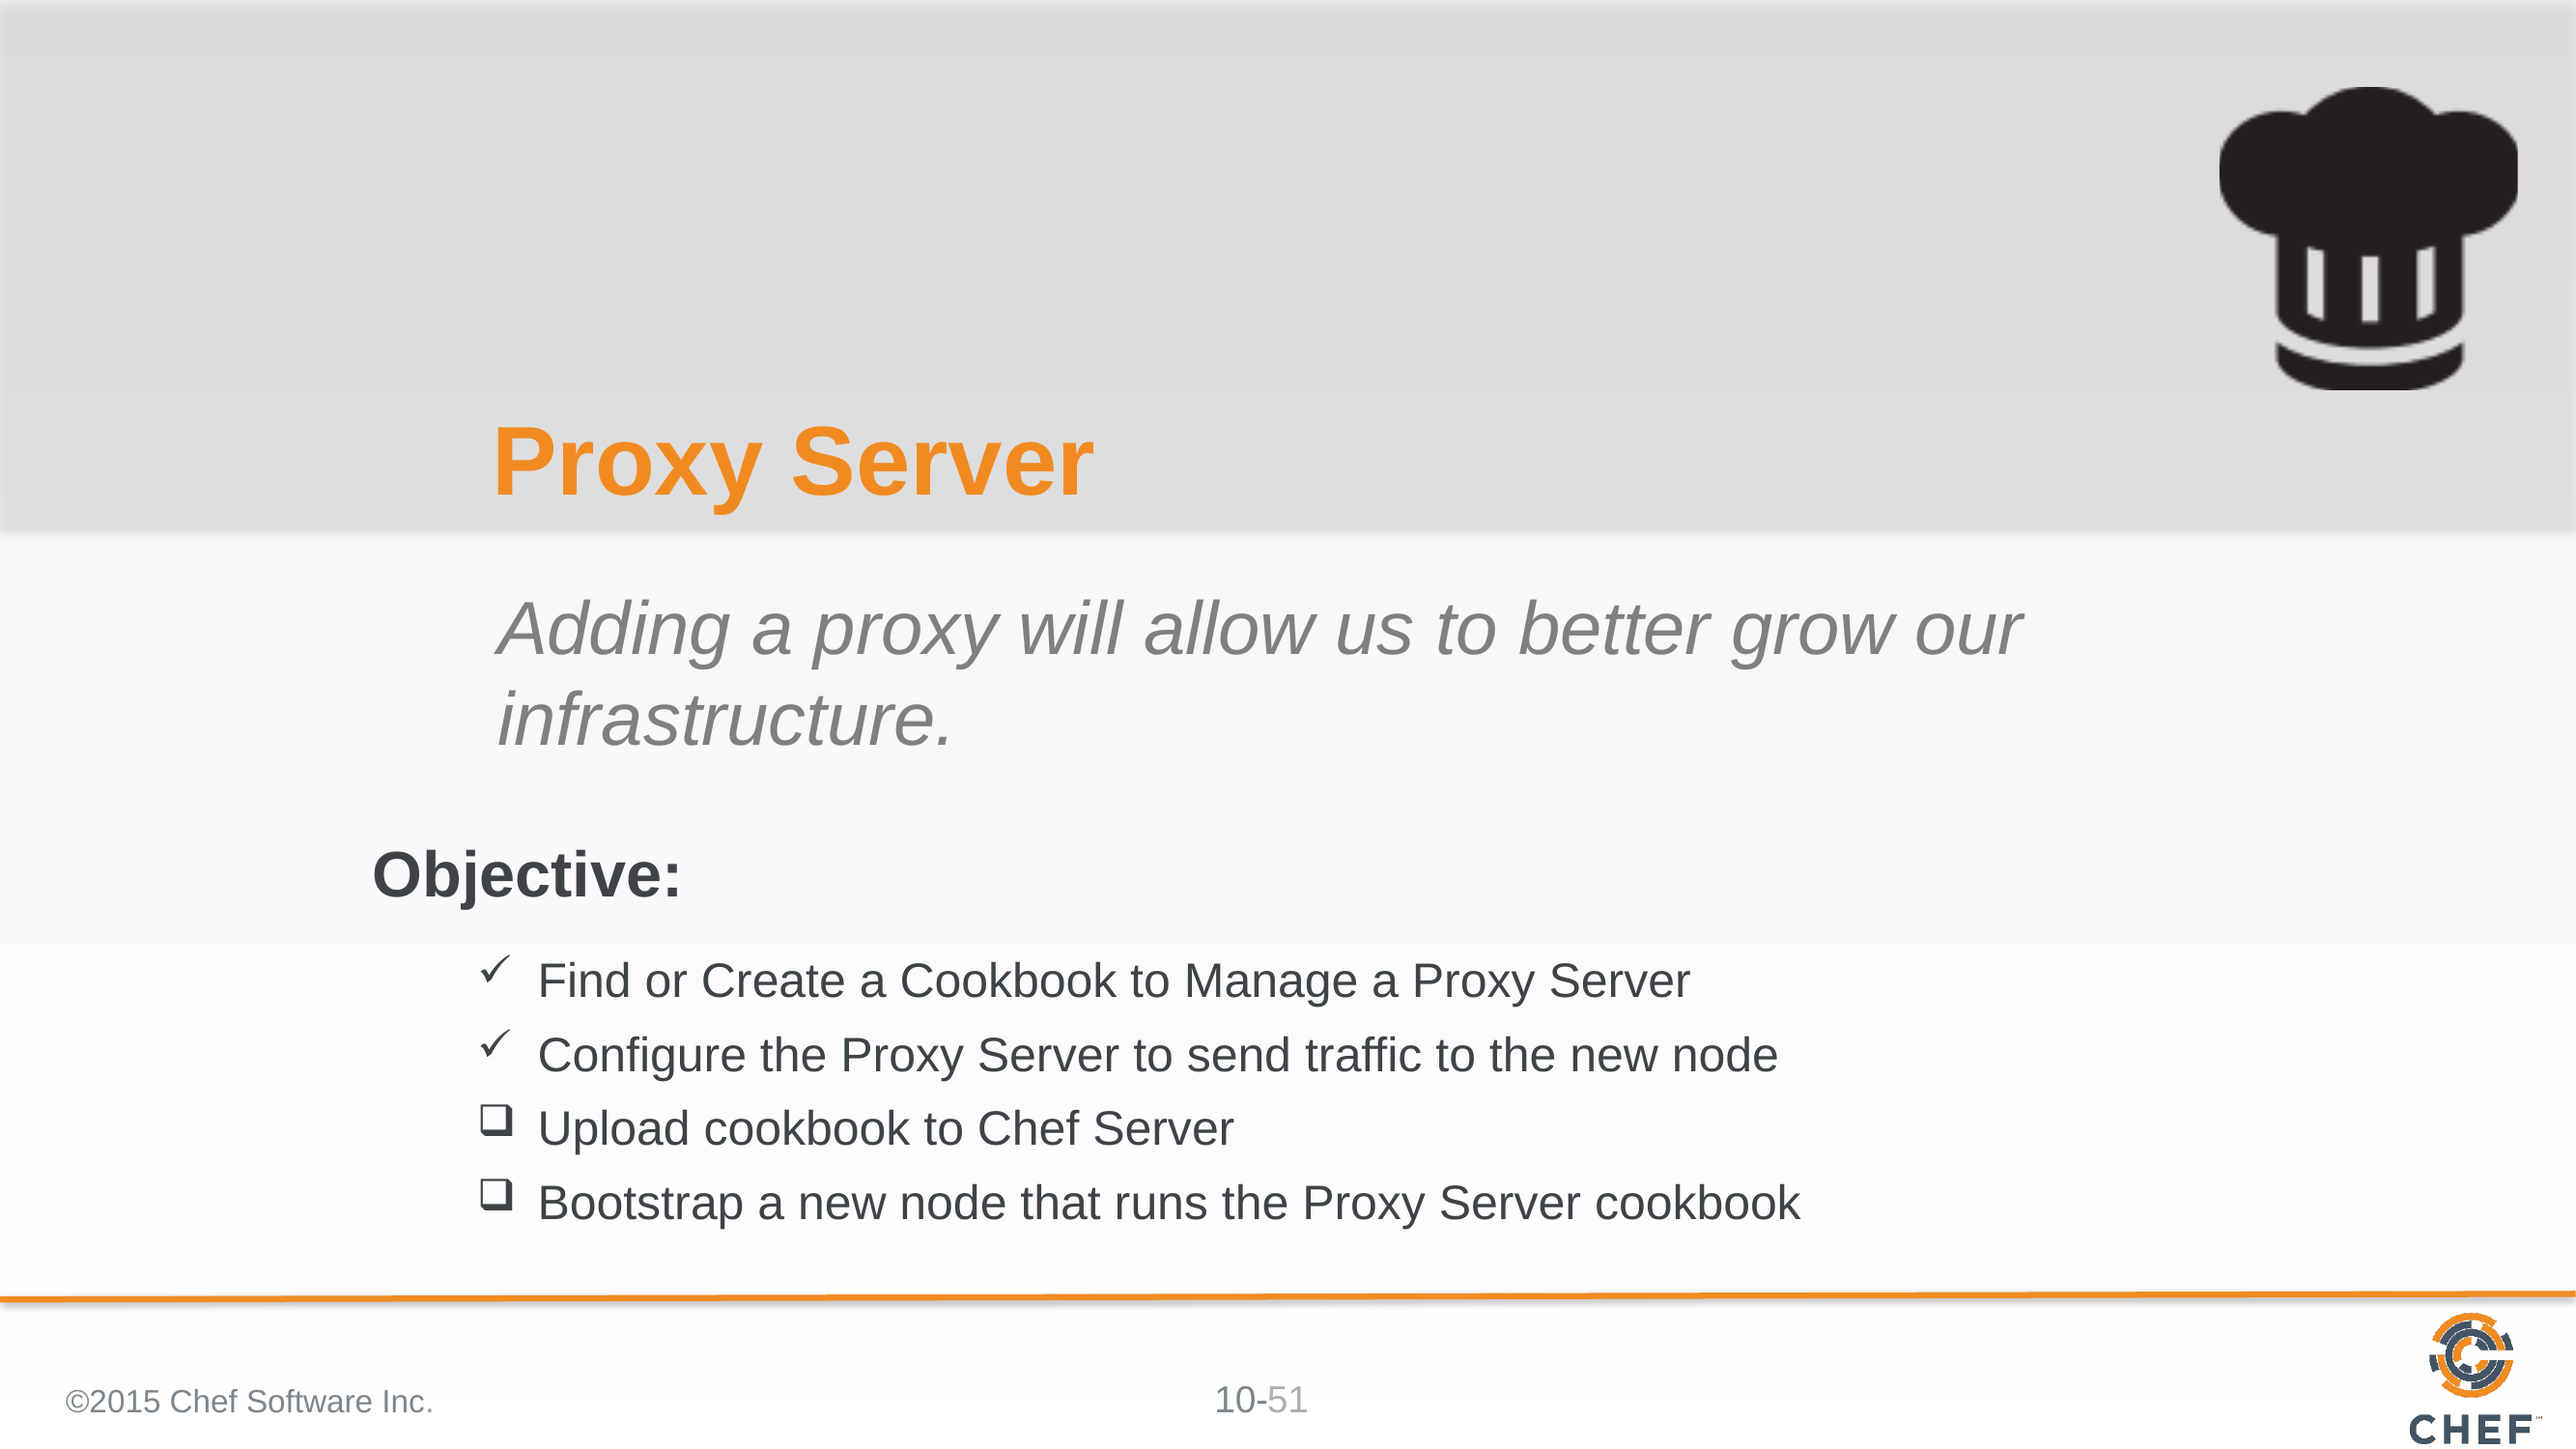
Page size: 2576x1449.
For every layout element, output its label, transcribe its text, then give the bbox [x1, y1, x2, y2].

list Find or Create a Cookbook to Manage a Proxy Server Configure the Proxy Server to send traffic to the new node Upload cookbook to Chef Server Bootstrap a new node that runs the Proxy Server cookbook [477, 949, 2271, 1243]
picture [2399, 1297, 2550, 1449]
title Proxy Server [477, 395, 2217, 531]
footer ©2015 Chef Software Inc. [51, 1359, 952, 1440]
list Adding a proxy will allow us to better grow our infrastructure. [478, 549, 2272, 791]
slide_number 51 [998, 1359, 1578, 1437]
